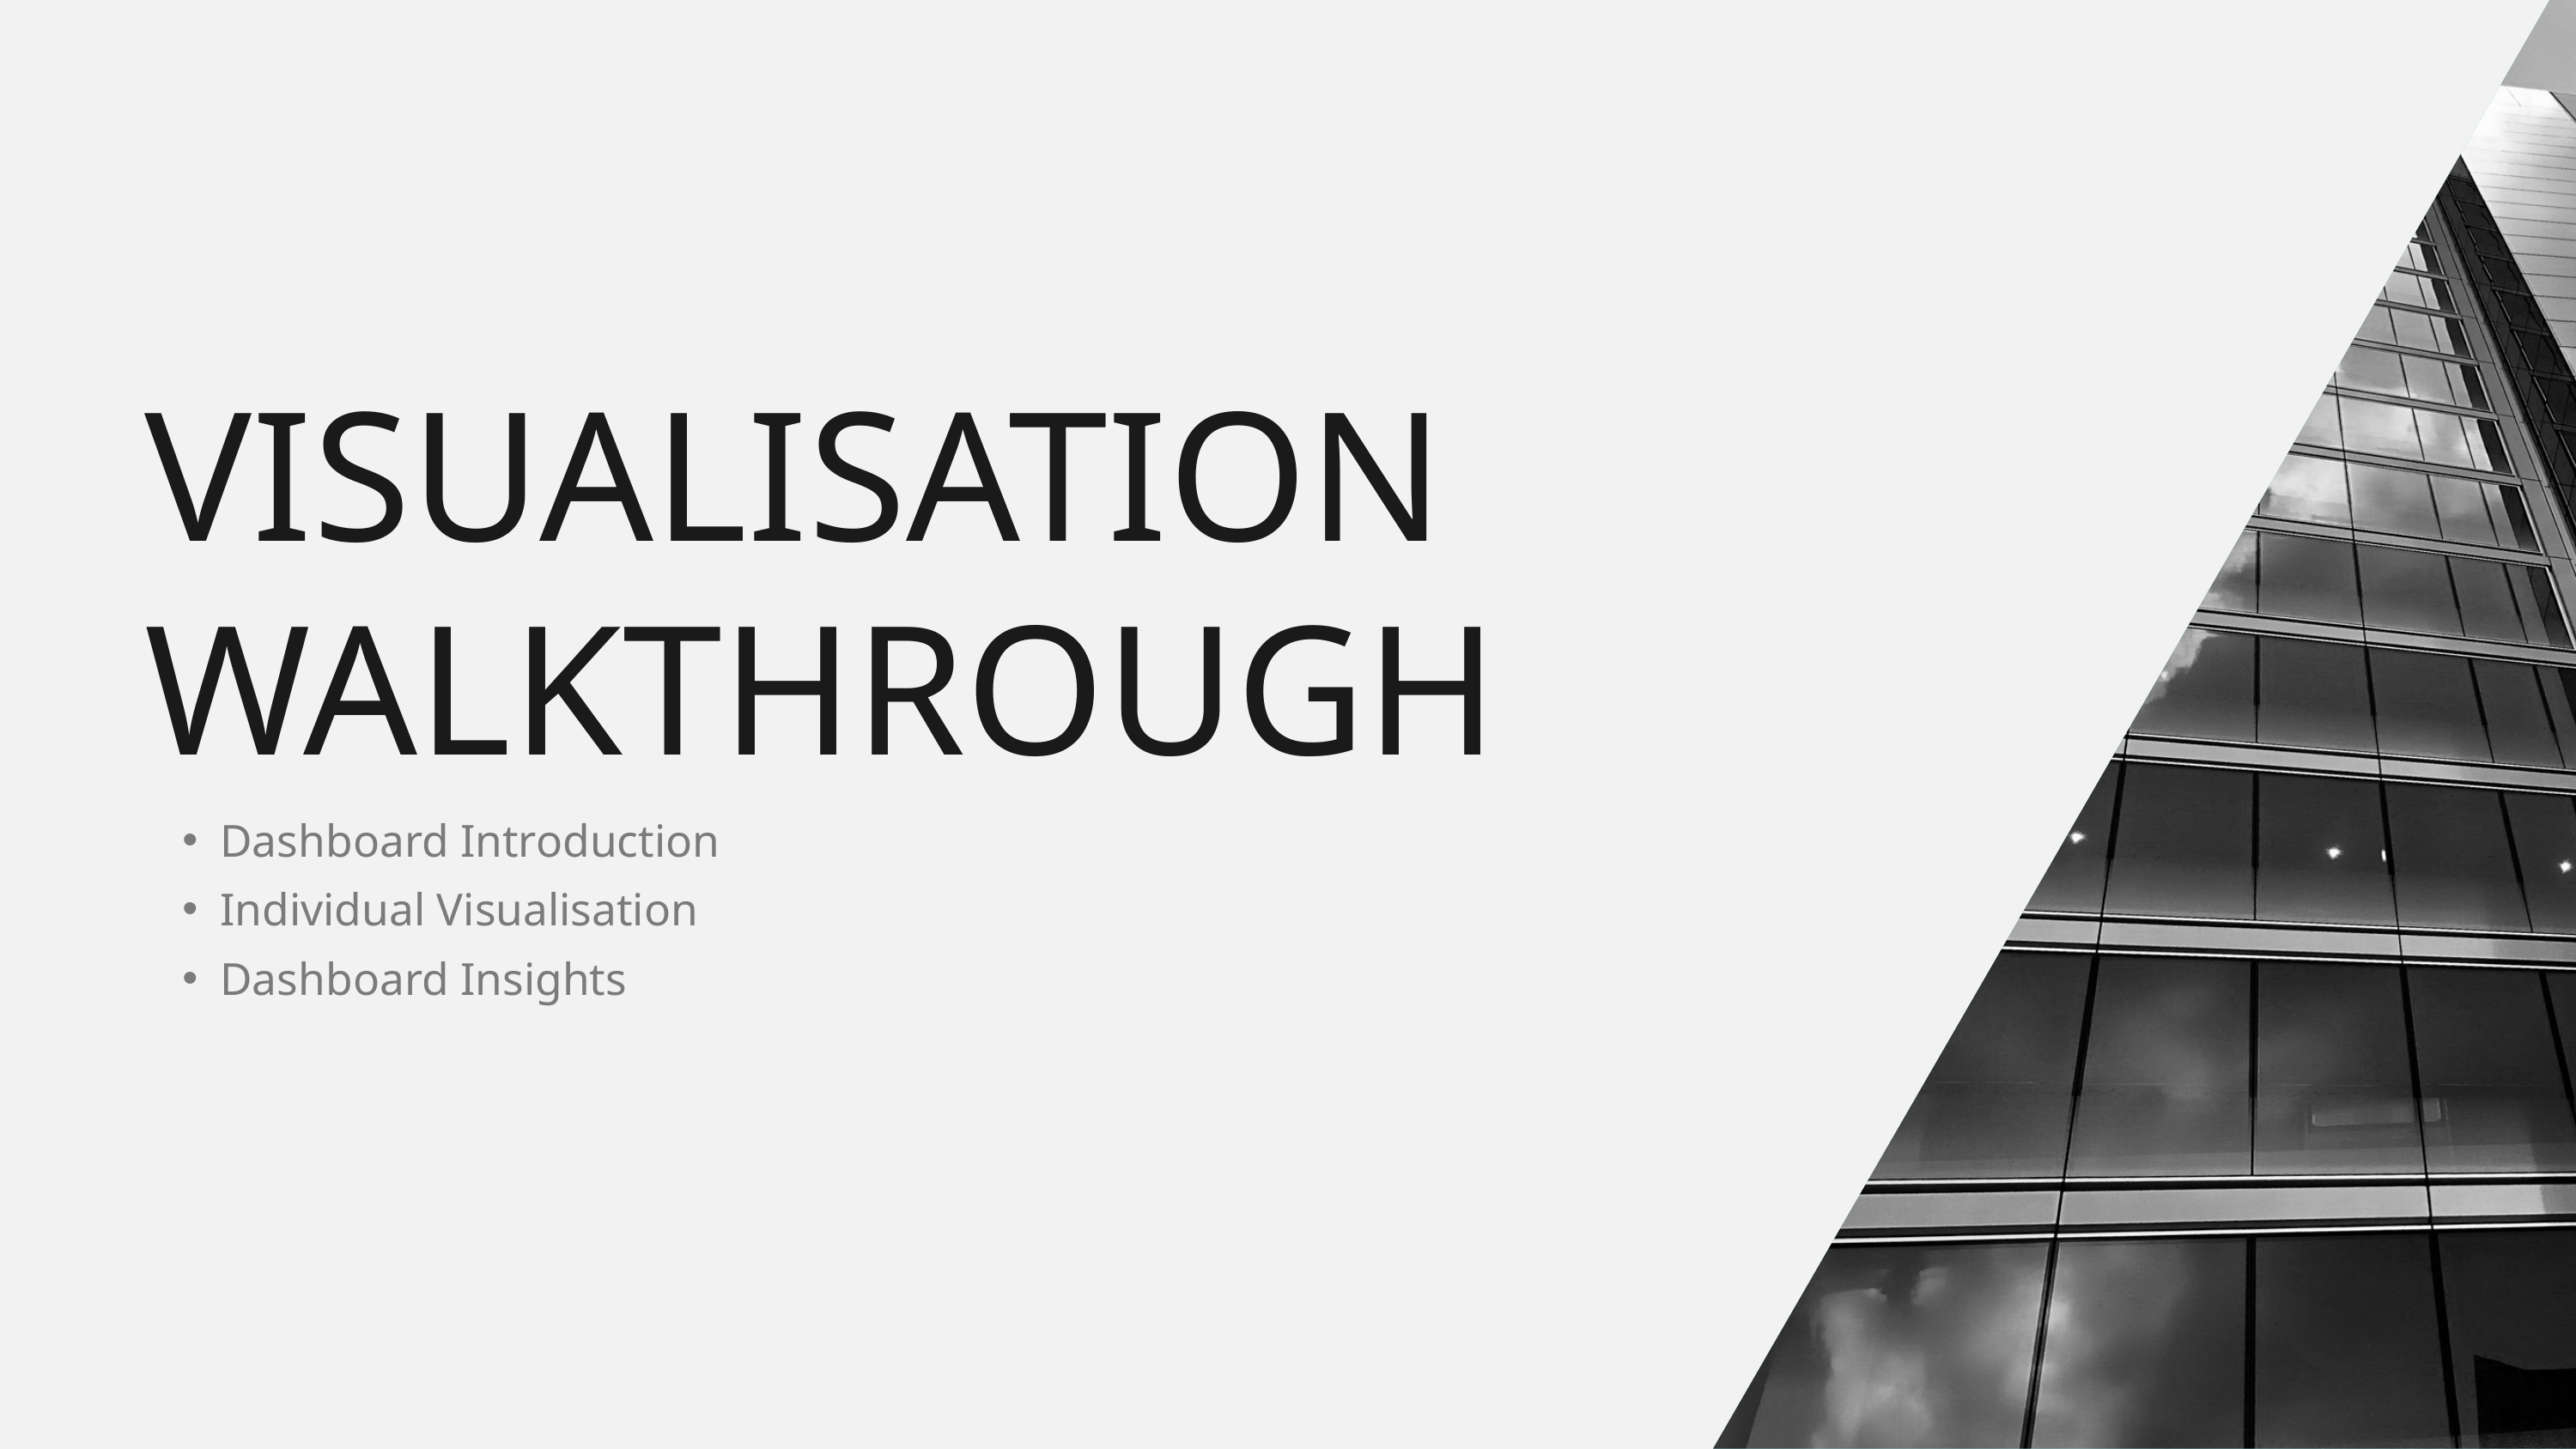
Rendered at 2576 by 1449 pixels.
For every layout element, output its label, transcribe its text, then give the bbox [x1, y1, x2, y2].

text_box VISUALISATION WALKTHROUGH [144, 361, 1707, 791]
text_box Dashboard Introduction Individual Visualisation Dashboard Insights [144, 797, 970, 1004]
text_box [1712, 0, 2576, 1449]
